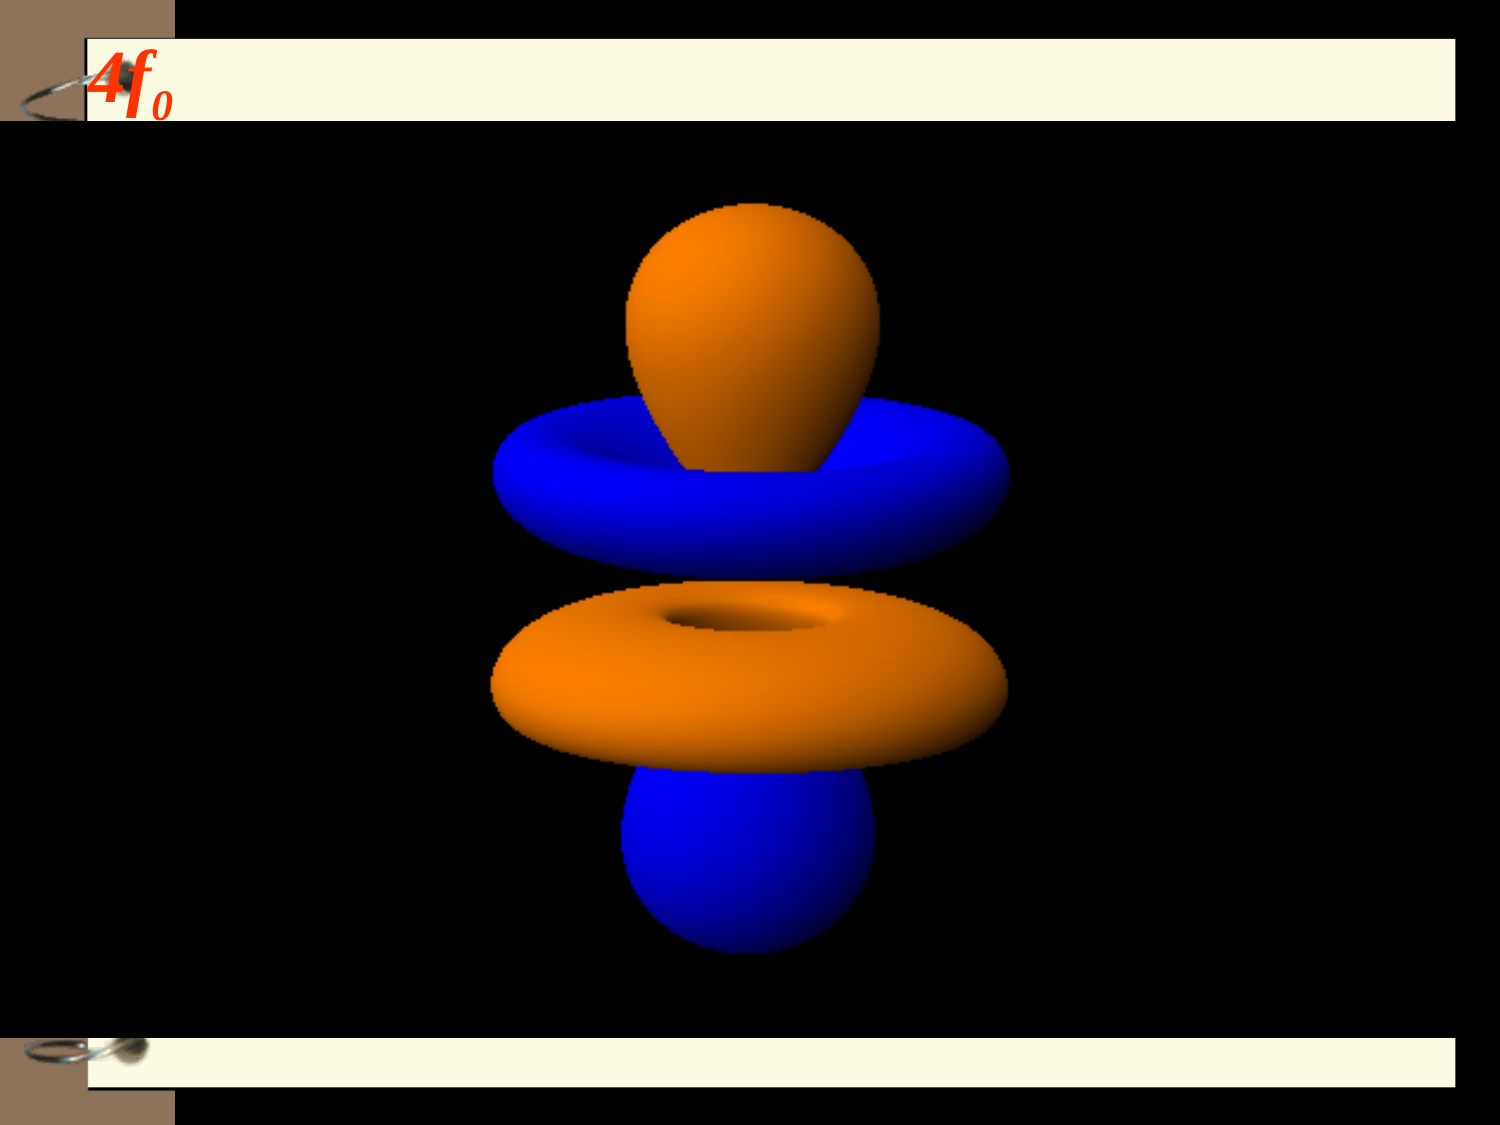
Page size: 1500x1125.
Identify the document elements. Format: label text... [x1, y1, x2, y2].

text_box 4f0 [74, 19, 189, 119]
picture [0, 0, 1500, 1125]
